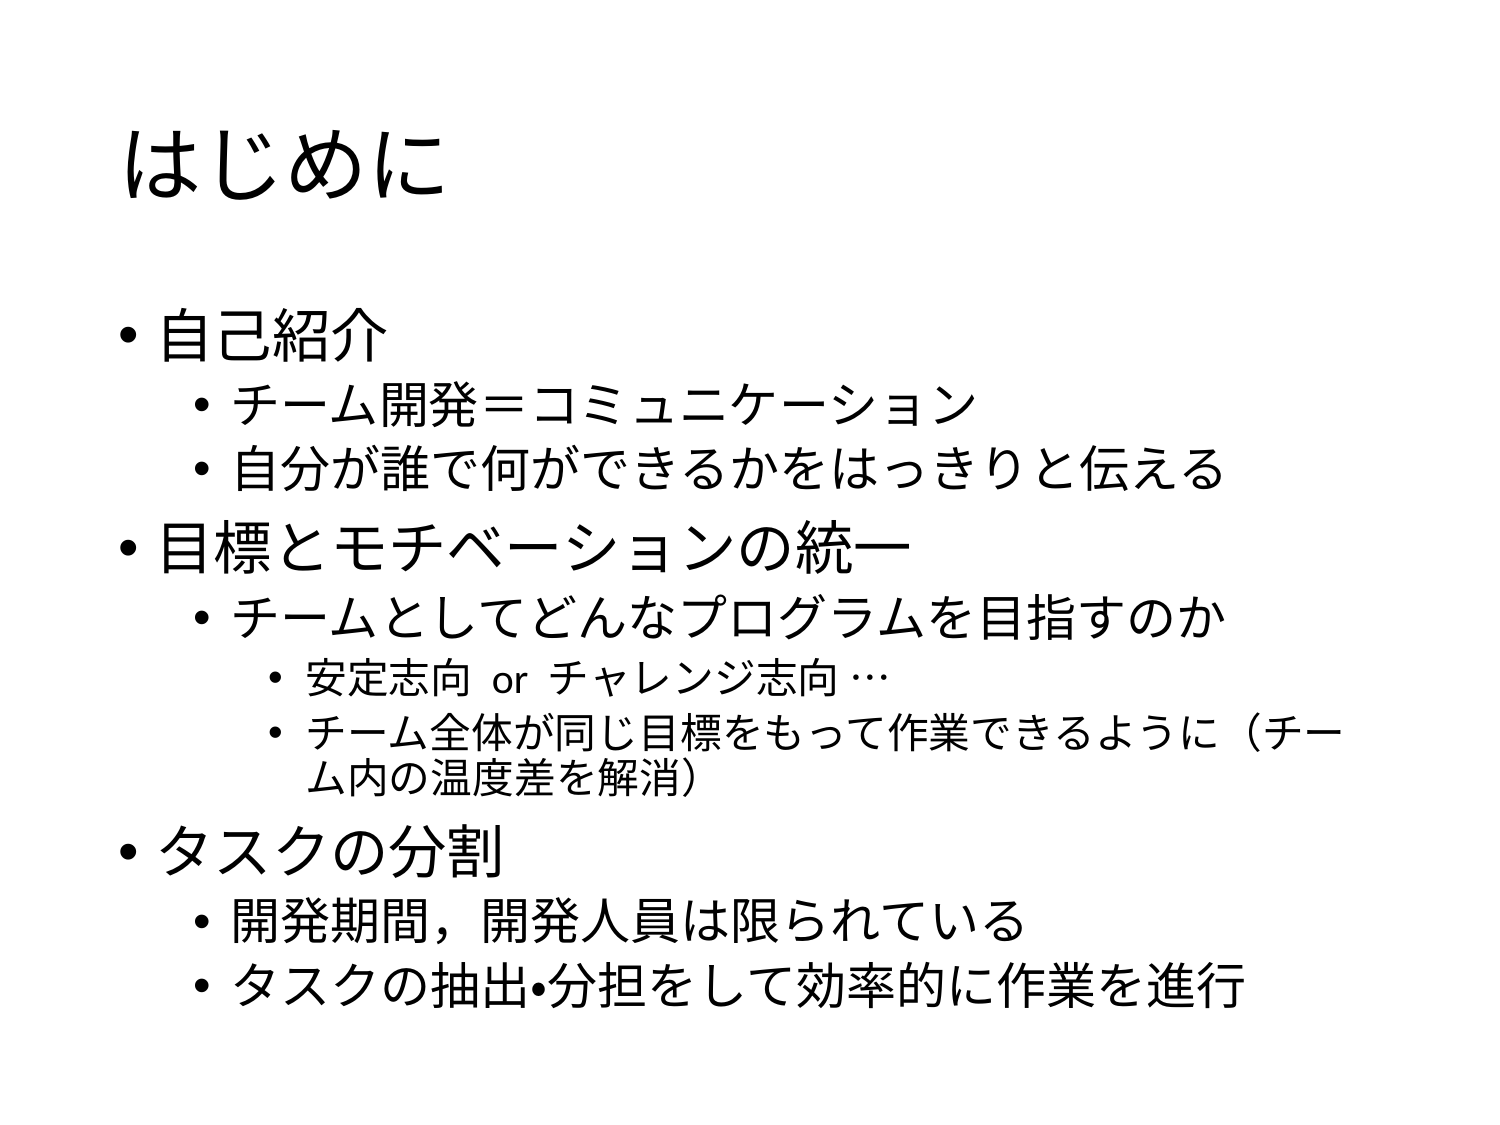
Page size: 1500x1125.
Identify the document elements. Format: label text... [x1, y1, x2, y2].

title はじめに [103, 59, 1397, 278]
list 自己紹介 チーム開発＝コミュニケーション 自分が誰で何ができるかをはっきりと伝える 目標とモチベーションの統一 チームとしてどんなプログラムを目指すのか 安定志向 or チャレンジ志向 … チーム全体が同じ目標をもって作業できるように（チーム内の温度差を解消） タスクの分割 開発期間，開発人員は限られている タスクの抽出・分担をして効率的に作業を進行 [103, 299, 1397, 1104]
